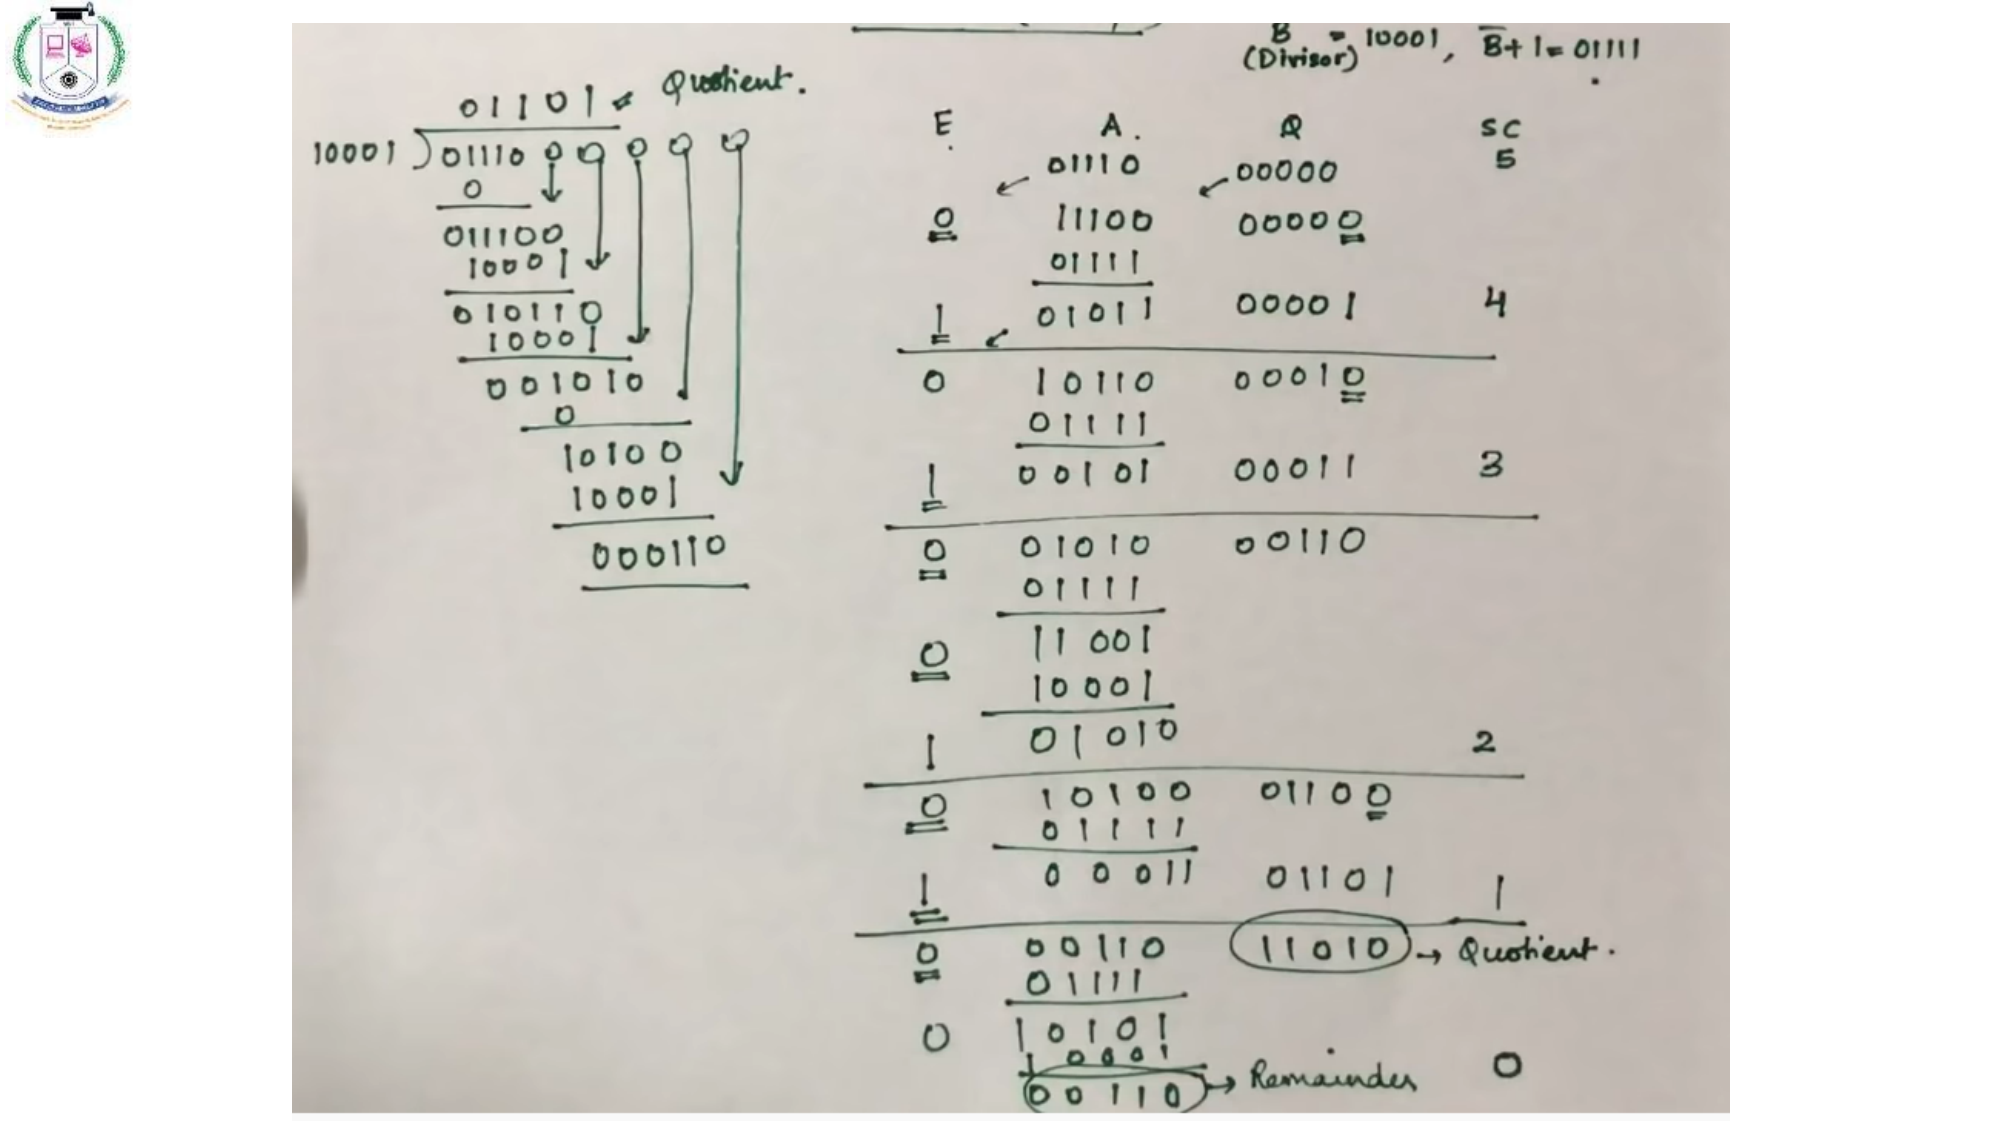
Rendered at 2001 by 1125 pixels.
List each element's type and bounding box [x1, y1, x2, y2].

text_box [5, 0, 133, 138]
picture [292, 23, 1730, 1121]
